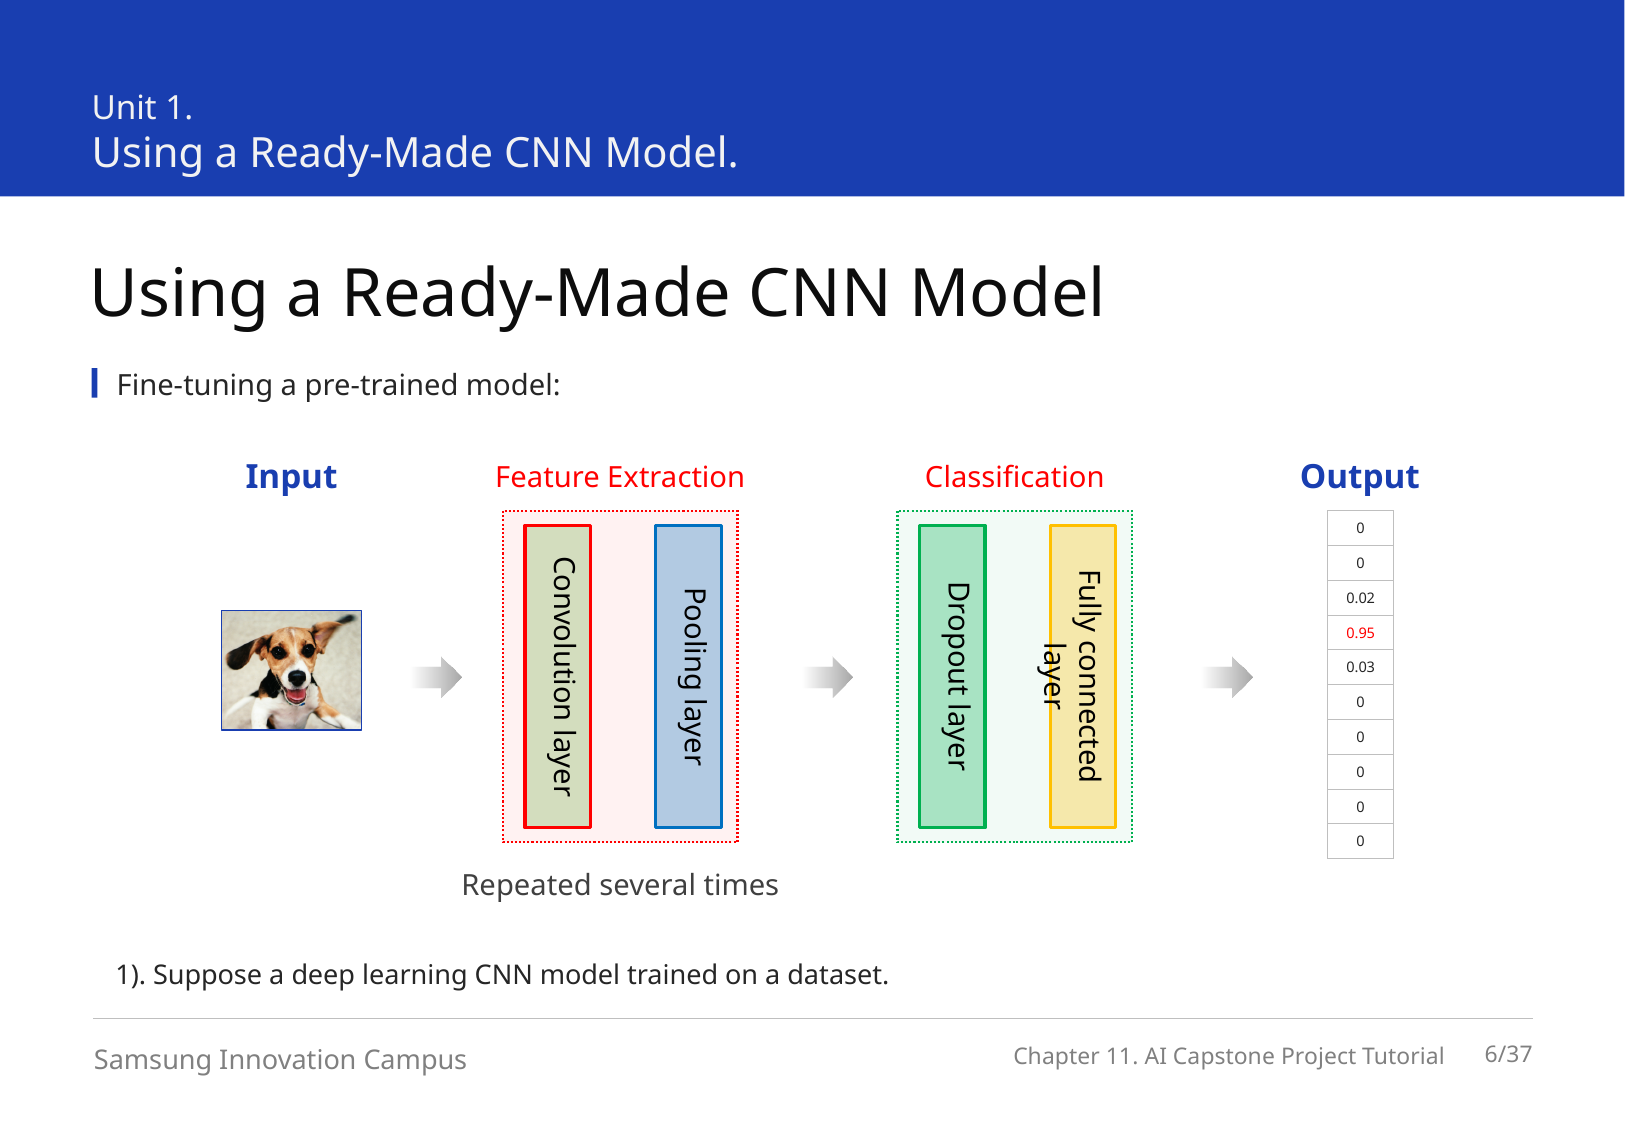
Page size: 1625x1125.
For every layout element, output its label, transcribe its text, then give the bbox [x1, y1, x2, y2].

table_cell 0 [1328, 720, 1393, 754]
text_box [409, 653, 451, 700]
text_box Using a Ready-Made CNN Model [89, 249, 1534, 331]
text_box Output [1285, 448, 1435, 503]
text_box Input [230, 448, 353, 503]
table_cell 0 [1328, 790, 1393, 823]
picture [221, 611, 362, 730]
table_cell 0 [1328, 546, 1393, 580]
text_box [1200, 653, 1254, 700]
table_header 0 [1328, 511, 1393, 545]
table_cell 0.95 [1328, 616, 1393, 649]
table_cell 0.03 [1328, 650, 1393, 684]
table_cell 0.02 [1328, 581, 1393, 615]
table_cell 0 [1328, 685, 1393, 719]
table_cell 0 [1328, 824, 1393, 858]
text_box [897, 450, 1132, 843]
text_box 1). Suppose a deep learning CNN model trained on a dataset. [114, 945, 1534, 1003]
text_box Unit 1. Using a Ready-Made CNN Model. [91, 85, 1048, 177]
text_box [91, 366, 1533, 402]
table_cell 0 [1328, 755, 1393, 789]
text_box [801, 653, 855, 700]
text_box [451, 450, 790, 910]
